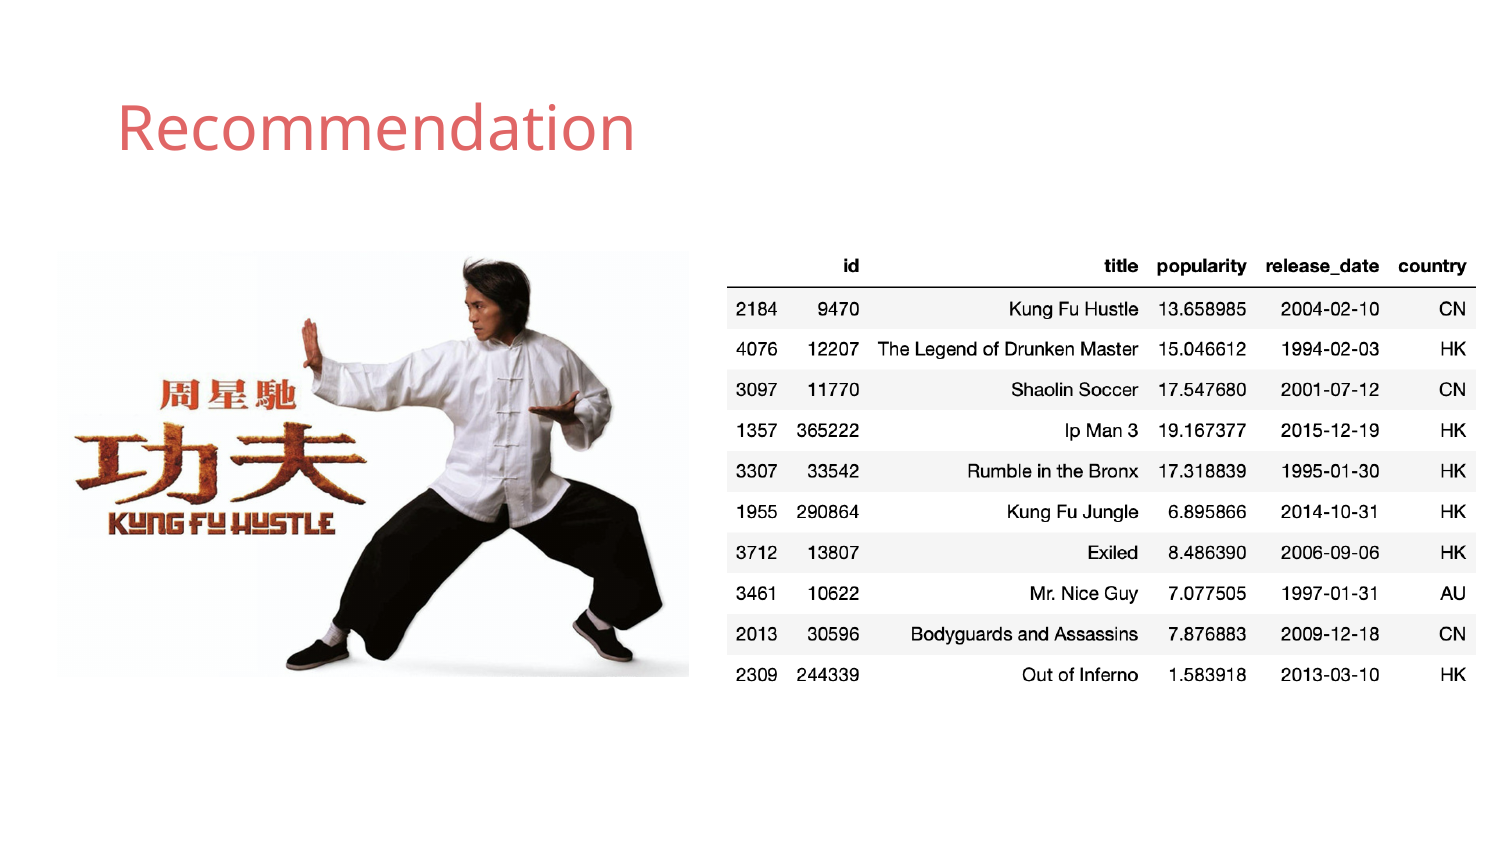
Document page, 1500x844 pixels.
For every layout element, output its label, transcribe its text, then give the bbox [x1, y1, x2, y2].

title Recommendation [101, 72, 1499, 167]
picture [57, 251, 689, 678]
picture [715, 243, 1487, 702]
